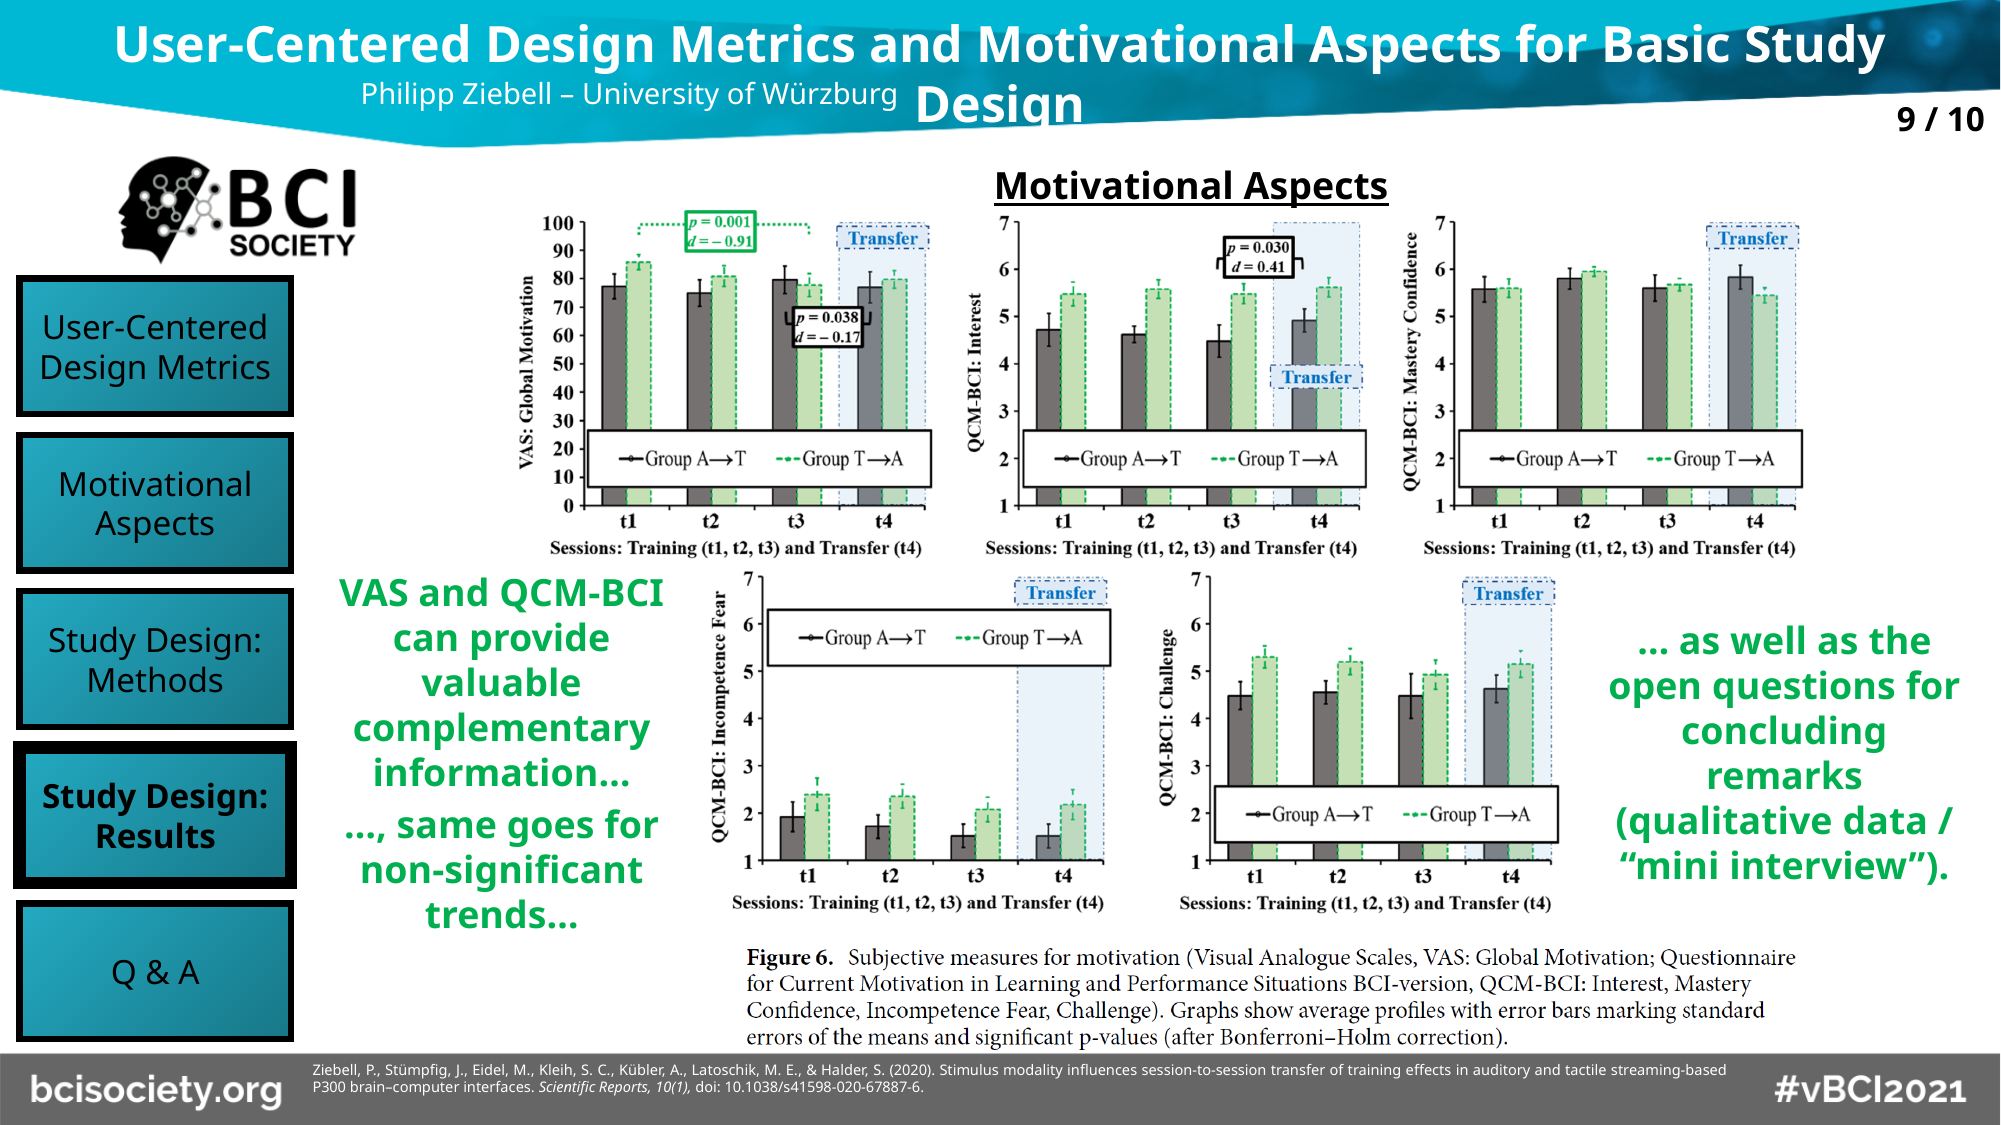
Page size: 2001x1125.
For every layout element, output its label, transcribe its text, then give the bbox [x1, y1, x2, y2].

text_box User-Centered Design Metrics [18, 277, 292, 415]
picture [0, 0, 2001, 1125]
text_box Study Design: Results [18, 746, 292, 884]
text_box Study Design: Methods [18, 590, 292, 728]
text_box Motivational Aspects [389, 154, 1994, 215]
text_box Q & A [18, 903, 292, 1040]
text_box VAS and QCM-BCI can provide valuable complementary information… …, same goes for non-significant trends… [315, 569, 499, 935]
text_box User-Centered Design Metrics and Motivational Aspects for Basic Study Design [29, 5, 1971, 141]
text_box Motivational Aspects [18, 434, 292, 572]
text_box Philipp Ziebell – University of Würzburg [251, 67, 1008, 118]
text_box … as well as the open questions for concluding remarks (qualitative data / “mini interview”). [1916, 597, 1986, 907]
text_box 9 / 10 [1856, 92, 2000, 145]
text_box Ziebell, P., Stümpfig, J., Eidel, M., Kleih, S. C., Kübler, A., Latoschik, M. E., & Halder, S. (2020). Stimulus modality influences session-to-session transfer of training effects in auditory and tactile streaming-based P300 brain–computer interfaces. Scientific Reports, 10(1), doi: 10.1038/s41598-020-67887-6. [297, 1053, 1744, 1121]
